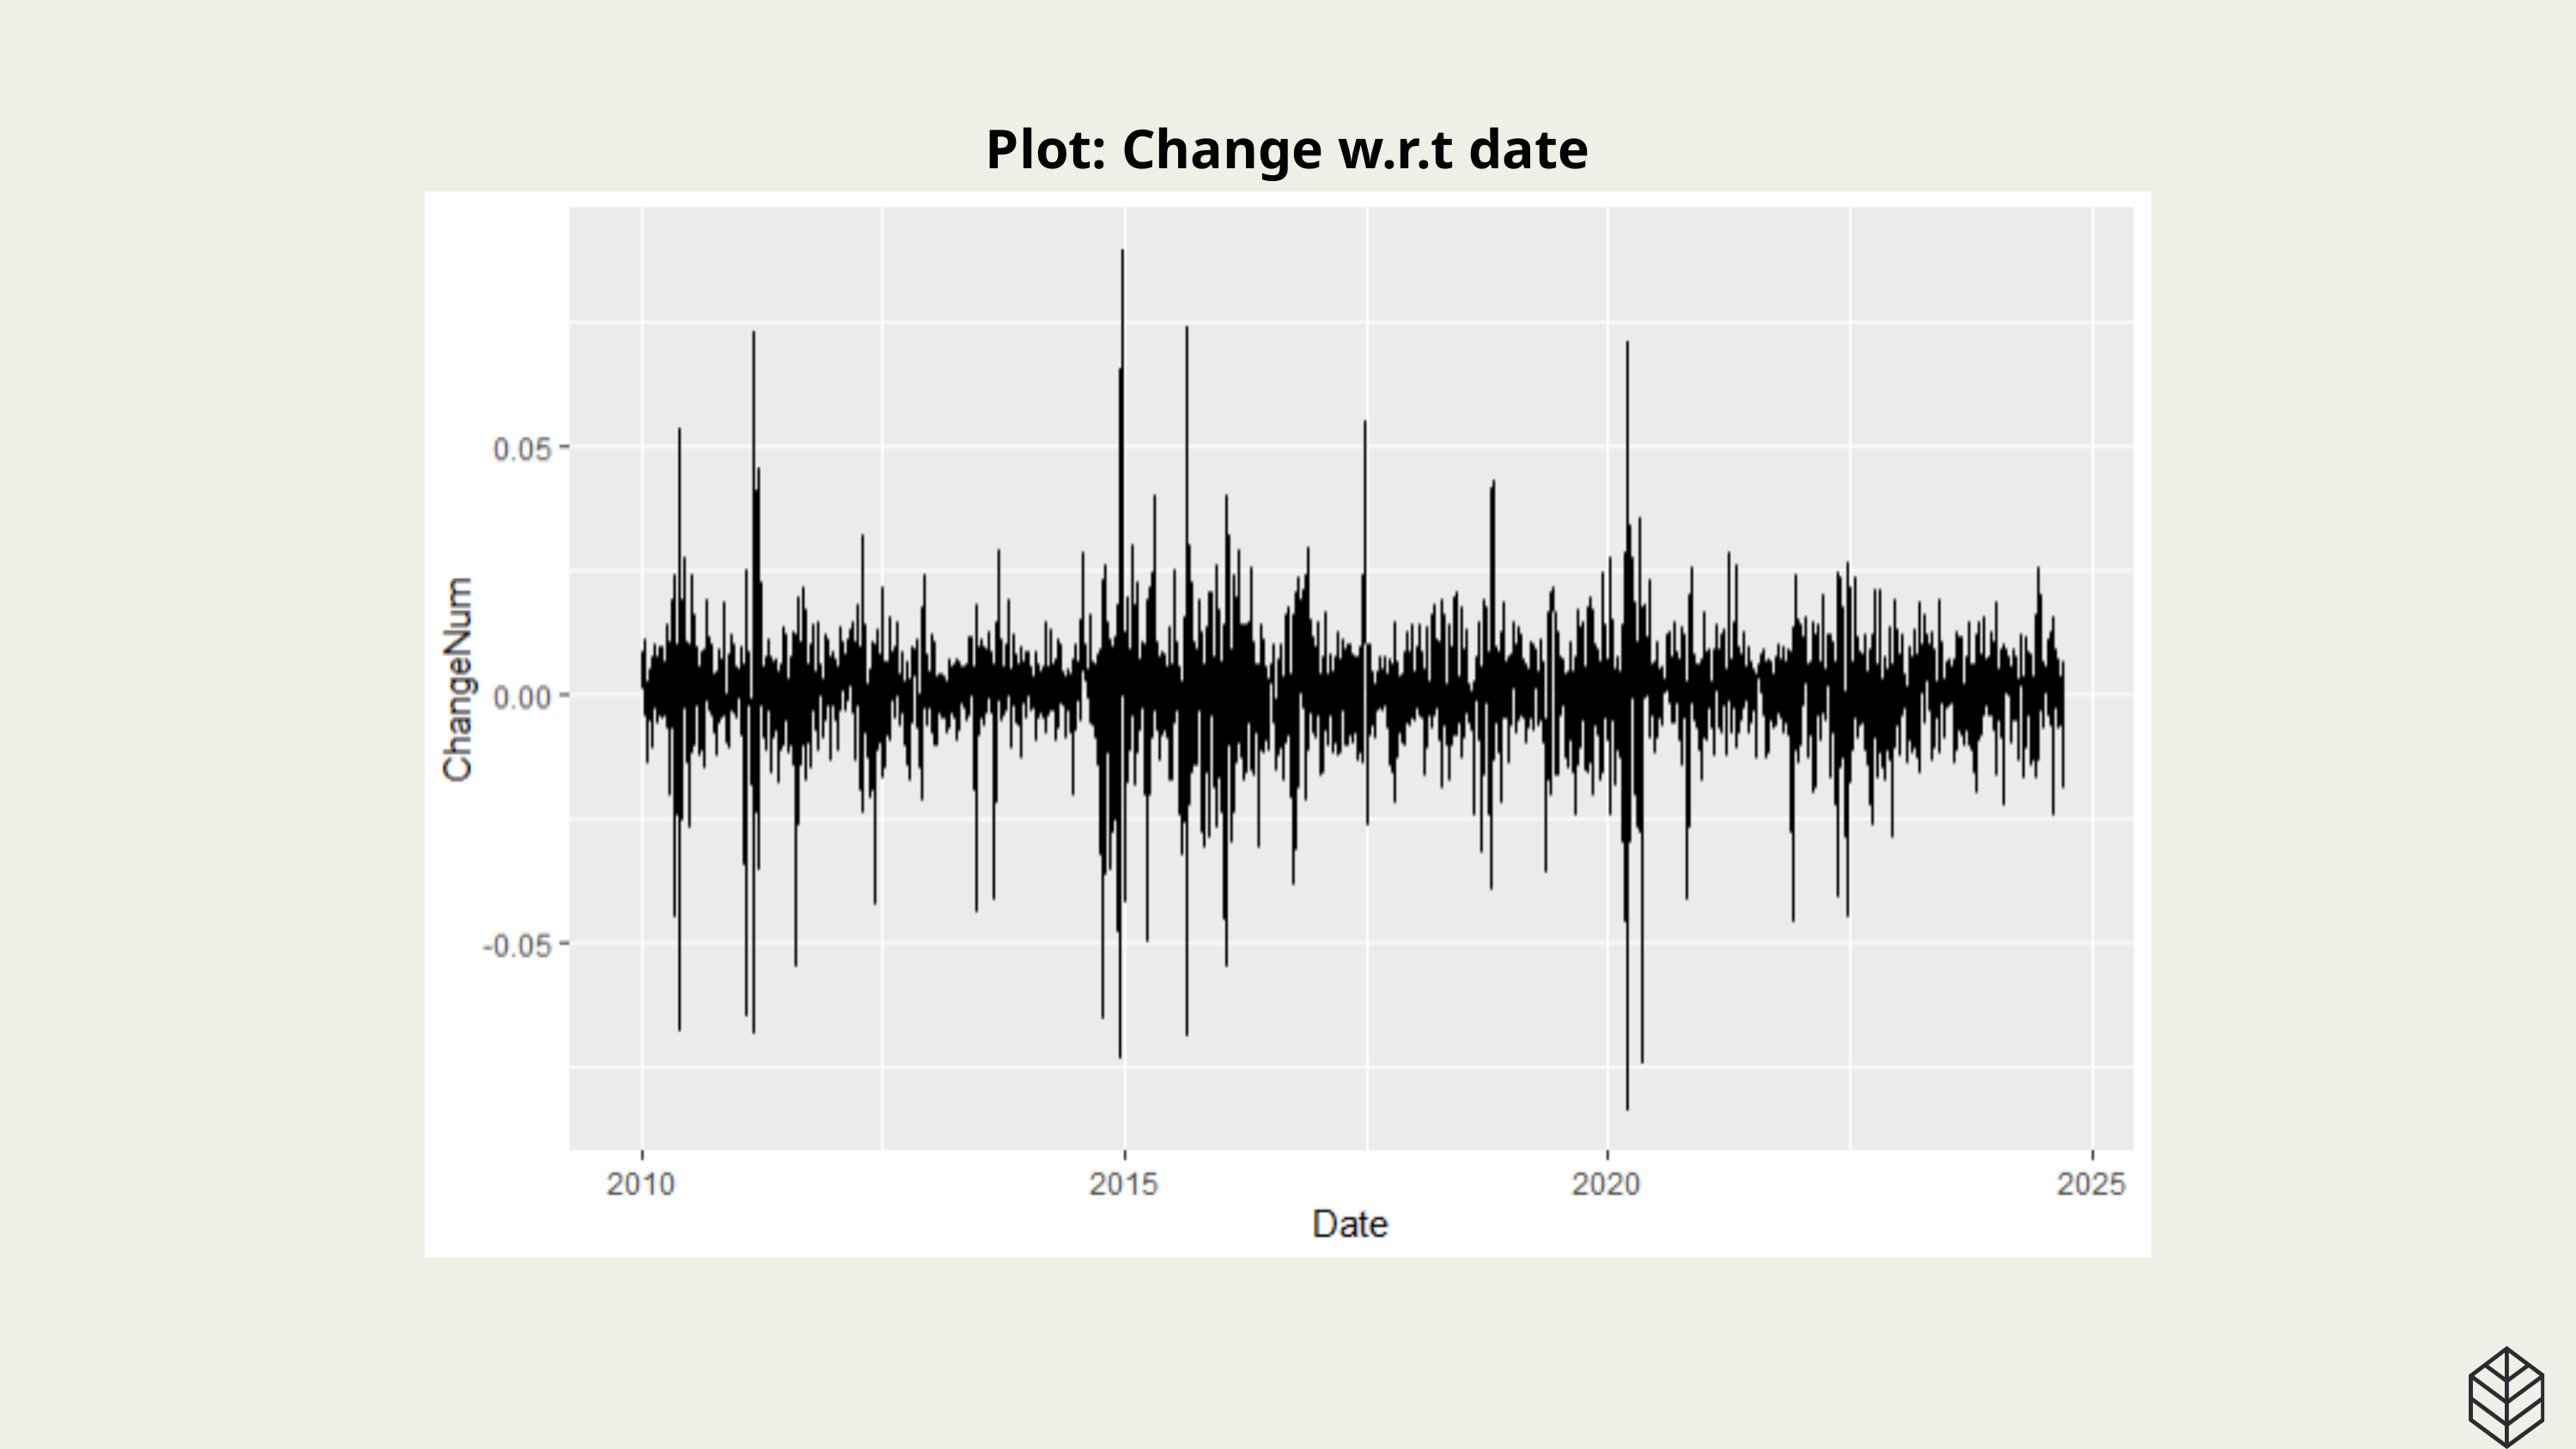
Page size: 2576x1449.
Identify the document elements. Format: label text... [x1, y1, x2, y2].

text_box [2469, 1346, 2545, 1449]
text_box Plot: Change w.r.t date [818, 104, 1758, 180]
text_box [424, 191, 2152, 1258]
